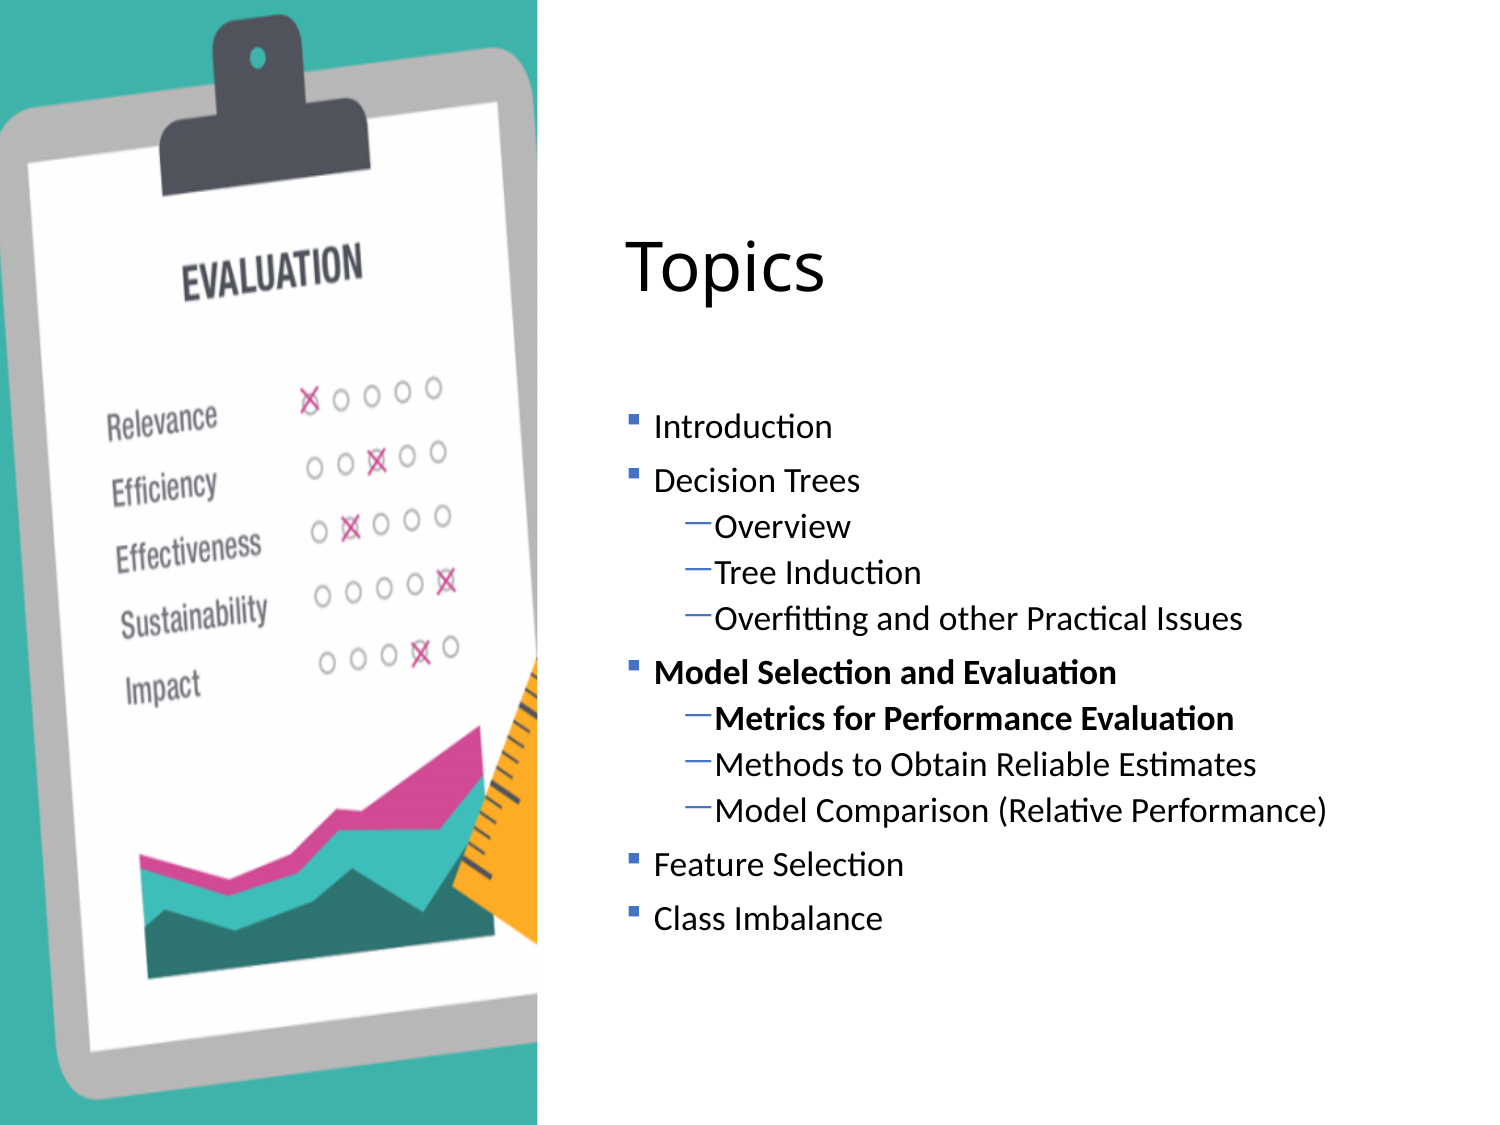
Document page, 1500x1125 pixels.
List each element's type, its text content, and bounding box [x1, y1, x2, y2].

title Topics [610, 103, 1422, 315]
picture [0, 0, 538, 1125]
list Introduction Decision Trees Overview Tree Induction Overfitting and other Practical Issues Model Selection and Evaluation Metrics for Performance Evaluation Methods to Obtain Reliable Estimates Model Comparison (Relative Performance) Feature Selection Class Imbalance [610, 399, 1422, 1021]
